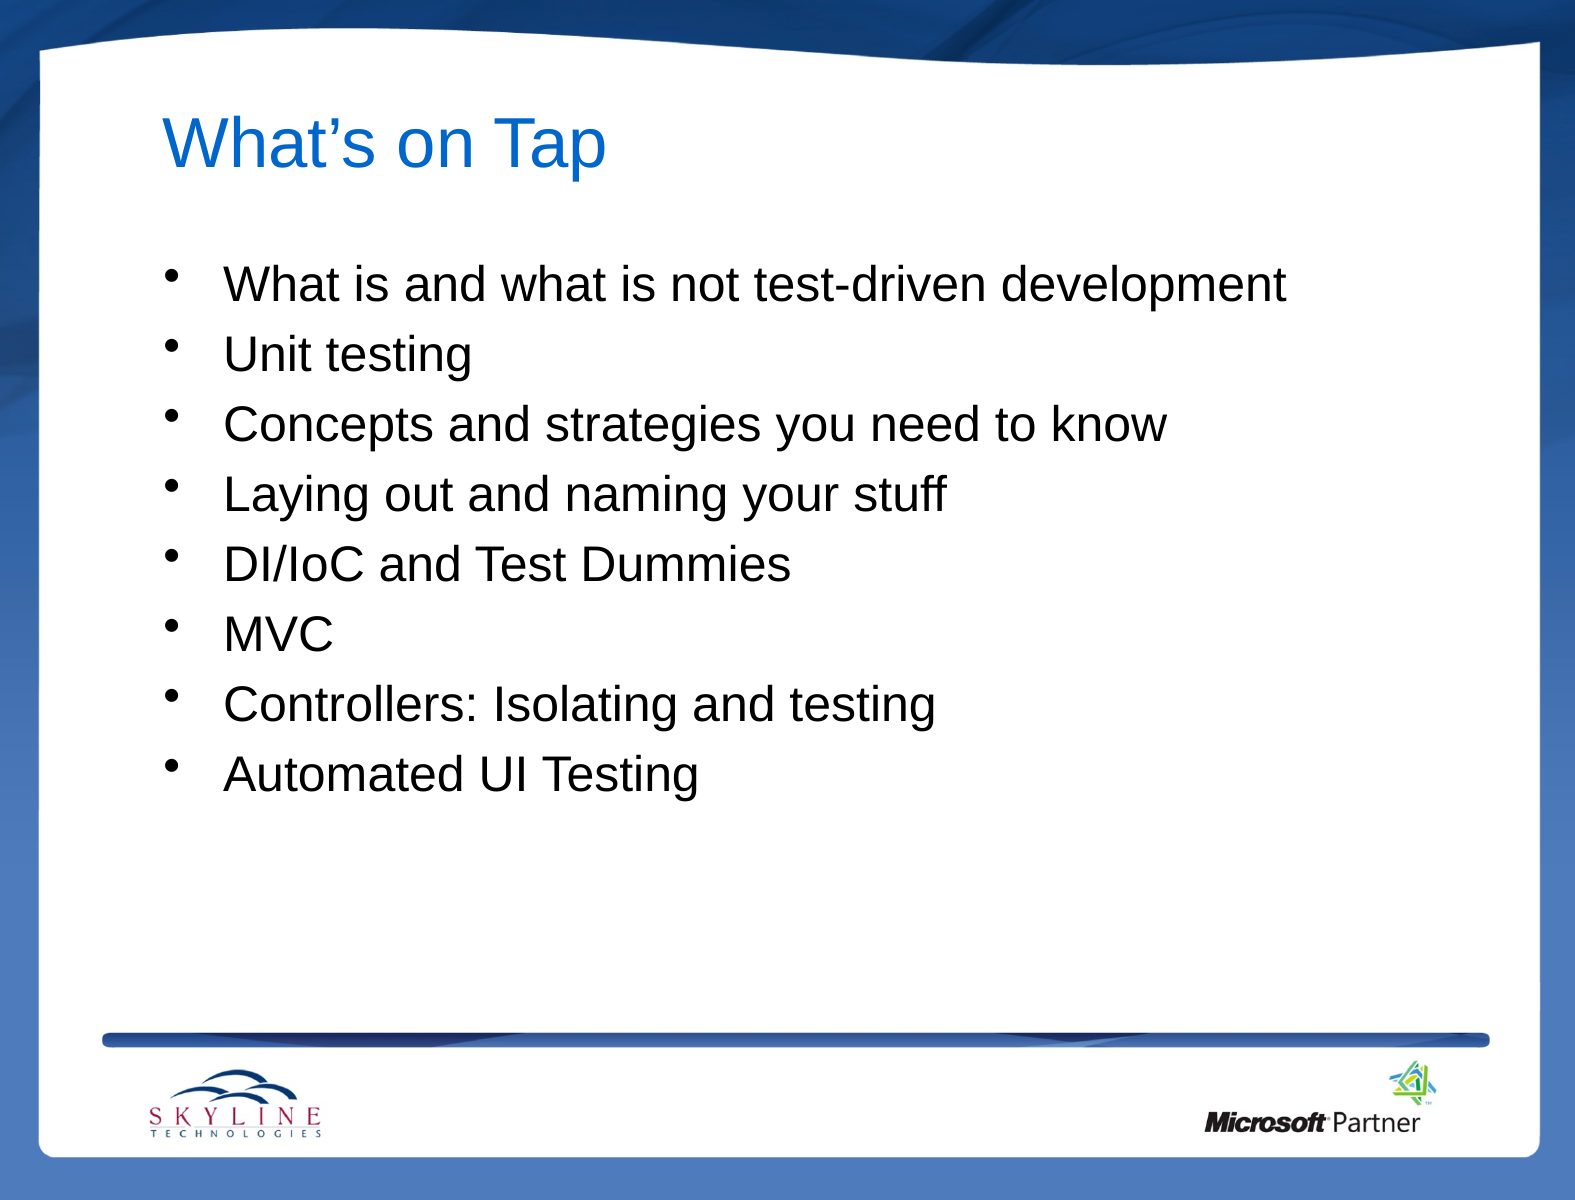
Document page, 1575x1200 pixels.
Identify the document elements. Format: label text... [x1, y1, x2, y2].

title What’s on Tap [146, 62, 1356, 218]
text_box What is and what is not test-driven development Unit testing Concepts and strategies you need to know Laying out and naming your stuff DI/IoC and Test Dummies MVC Controllers: Isolating and testing Automated UI Testing [147, 243, 1468, 1026]
picture [0, 0, 1575, 1200]
